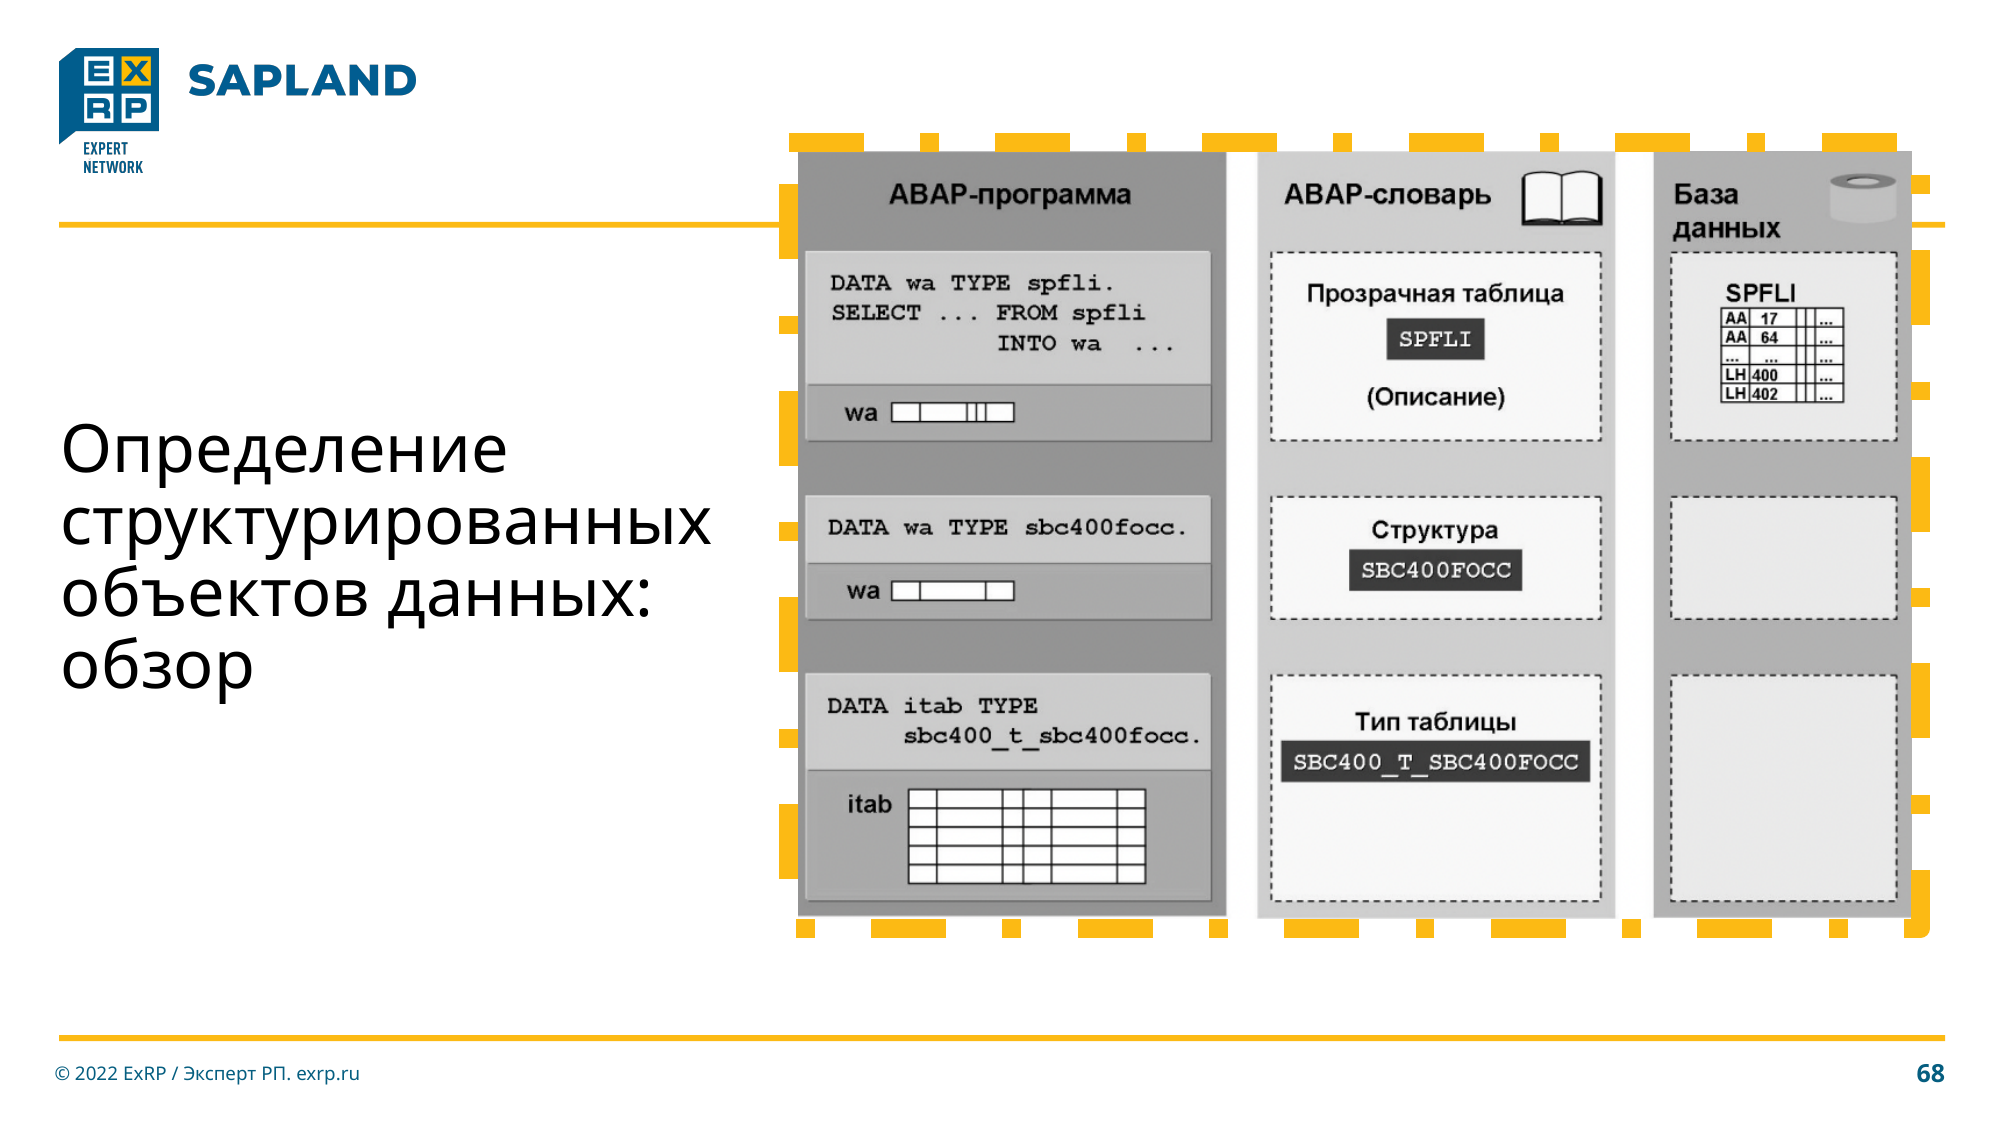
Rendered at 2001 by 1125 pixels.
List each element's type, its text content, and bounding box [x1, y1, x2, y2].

picture [122, 57, 150, 85]
picture [59, 48, 74, 60]
footer © 2022 ExRP / Эксперт РП. exrp.ru [39, 1042, 468, 1103]
picture [189, 64, 416, 96]
picture [104, 163, 108, 173]
slide_number 68 [1862, 1044, 1961, 1105]
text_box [54, 208, 790, 254]
text_box Определение структурированных объектов данных: обзор [60, 414, 777, 710]
picture [798, 151, 1912, 919]
picture [59, 132, 159, 173]
picture [122, 94, 150, 122]
picture [85, 94, 113, 122]
picture [85, 57, 113, 85]
